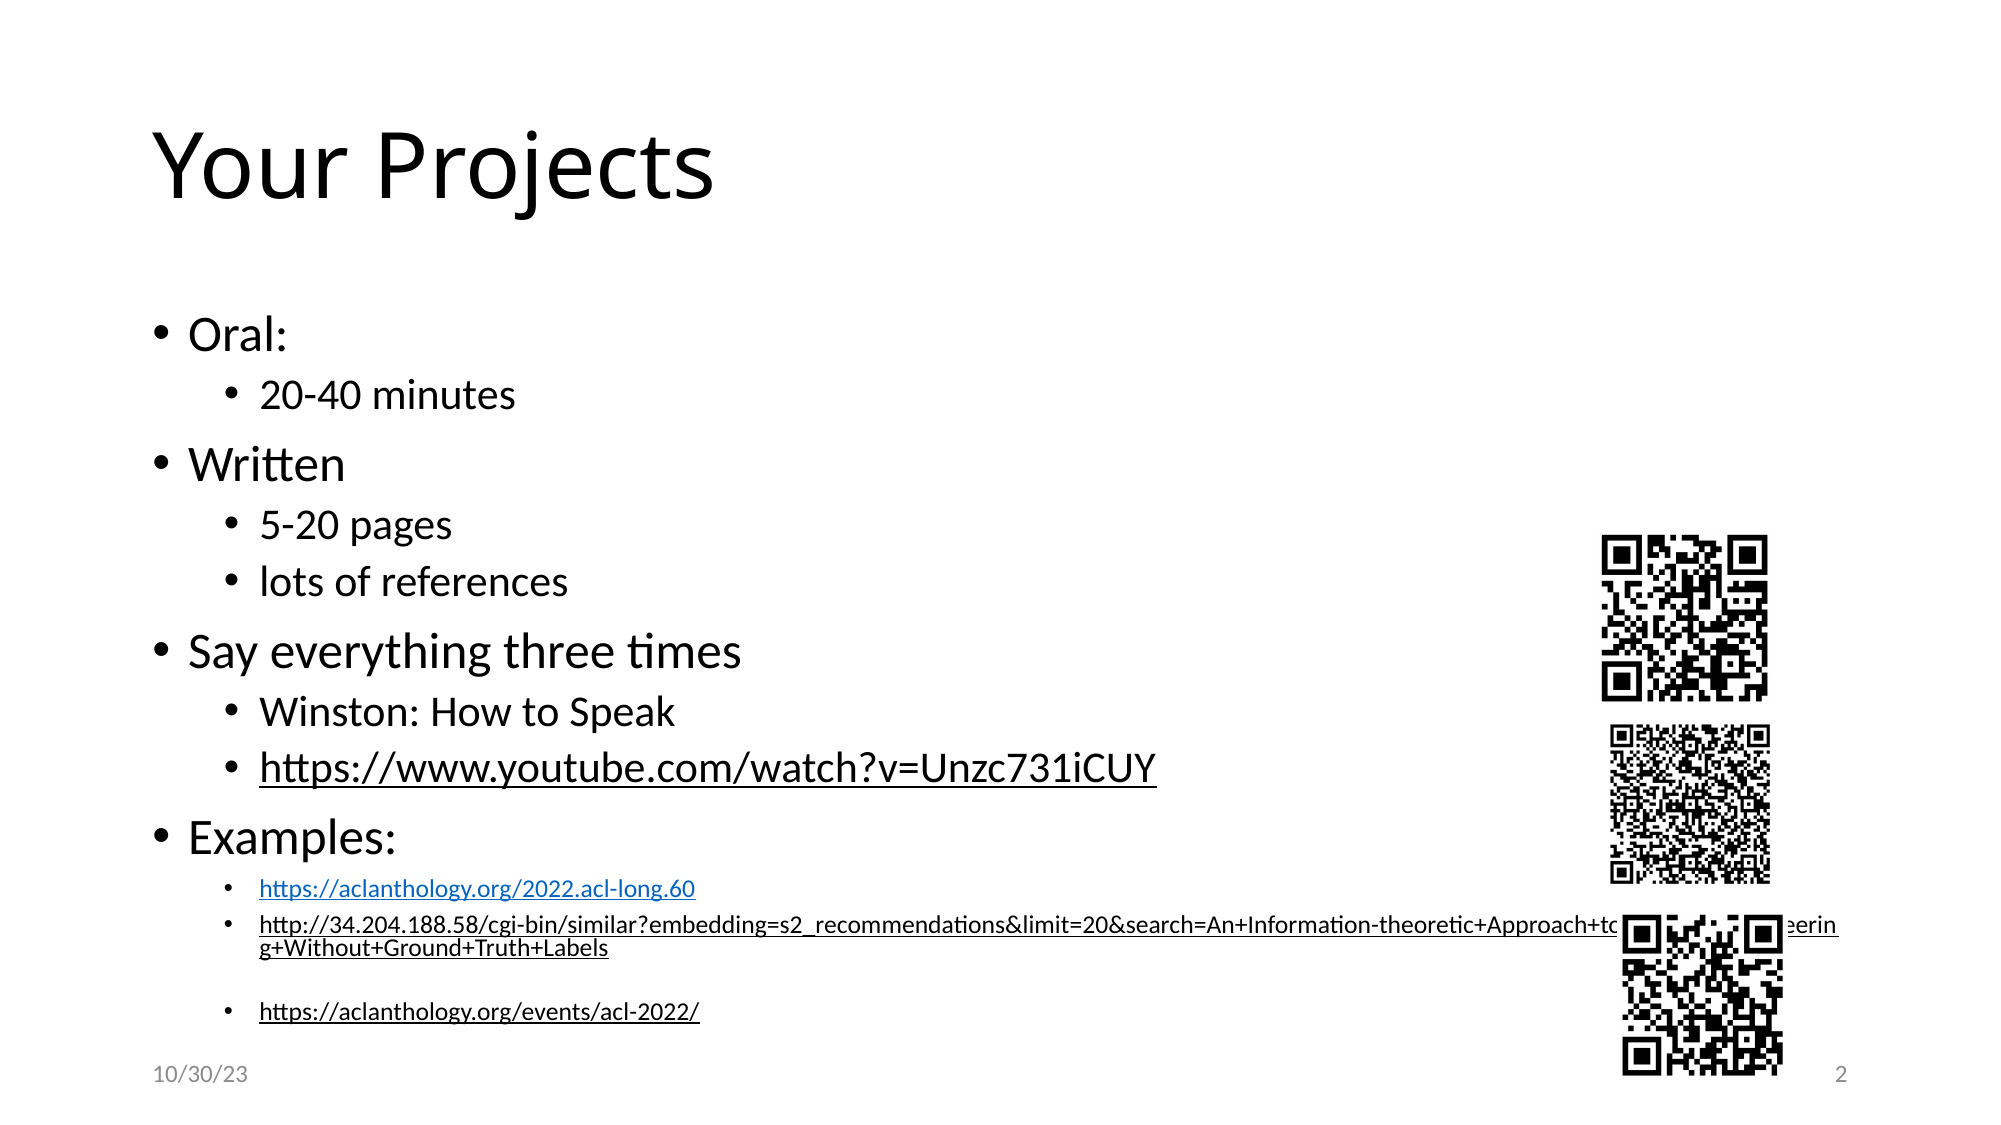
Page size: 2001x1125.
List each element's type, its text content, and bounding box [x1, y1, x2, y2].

picture [1606, 721, 1773, 887]
title Your Projects [137, 59, 1863, 278]
picture [1616, 909, 1788, 1081]
list Oral: 20-40 minutes Written 5-20 pages lots of references Say everything three times Winston: How to Speak https://www.youtube.com/watch?v=Unzc731iCUY Examples: https://aclanthology.org/2022.acl-long.60 http://34.204.188.58/cgi-bin/similar?embedding=s2_recommendations&limit=20&search=An+Information-theoretic+Approach+to+Prompt+Engineering+Without+Ground+Truth+Labels https://aclanthology.org/events/acl-2022/ [137, 299, 1863, 1014]
slide_number 2 [1412, 1042, 1863, 1103]
picture [1596, 529, 1773, 707]
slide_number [137, 1042, 588, 1103]
